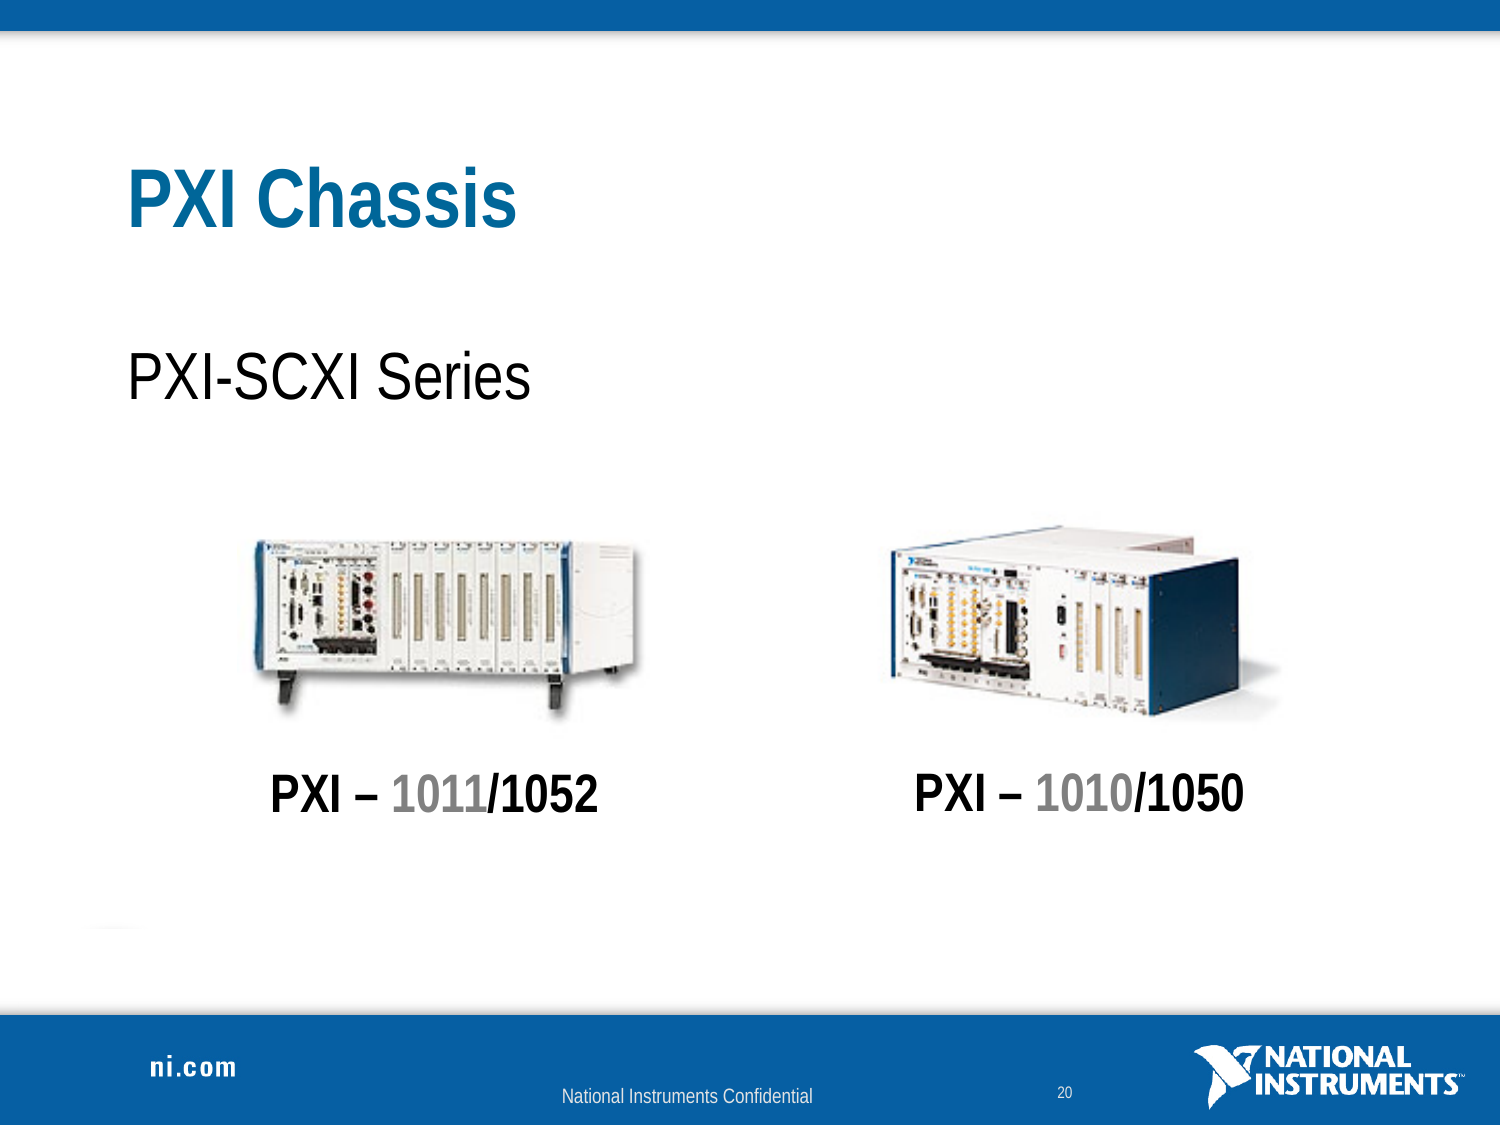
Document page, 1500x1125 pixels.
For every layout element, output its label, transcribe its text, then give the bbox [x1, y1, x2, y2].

picture [0, 0, 1500, 1125]
list PXI-SCXI Series [112, 324, 1388, 926]
text_box PXI – 1010/1050 [899, 781, 1271, 830]
text_box PXI – 1011/1052 [255, 785, 624, 832]
title PXI Chassis [112, 99, 1388, 288]
